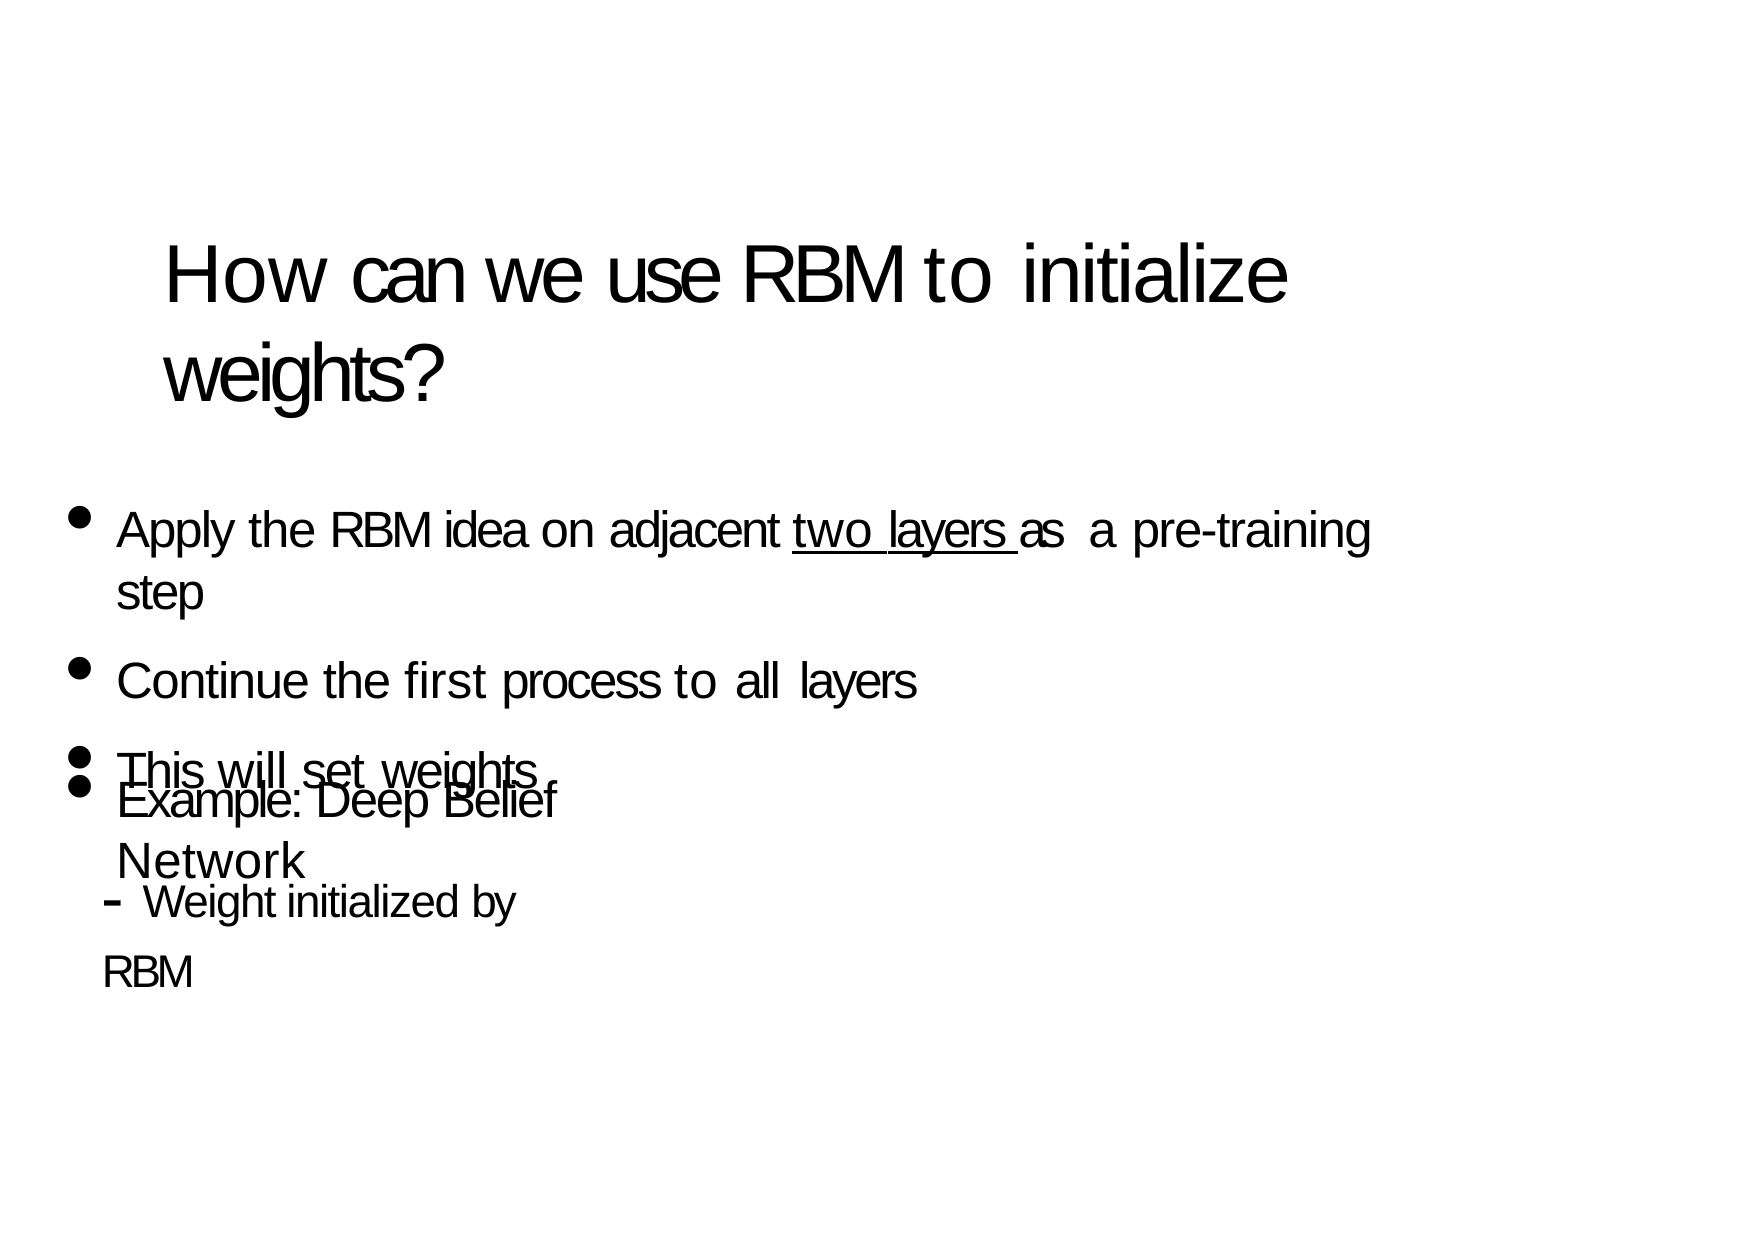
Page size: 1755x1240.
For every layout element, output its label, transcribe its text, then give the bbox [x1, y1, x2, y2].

title How can we use RBM to initialize weights? [161, 217, 1594, 428]
text_box Example: Deep Belief Network [63, 764, 760, 889]
text_box - Weight initialized by RBM [99, 798, 622, 997]
text_box Apply the RBM idea on adjacent two layers as a pre-training step Continue the first process to all layers This will set weights [63, 494, 1461, 799]
